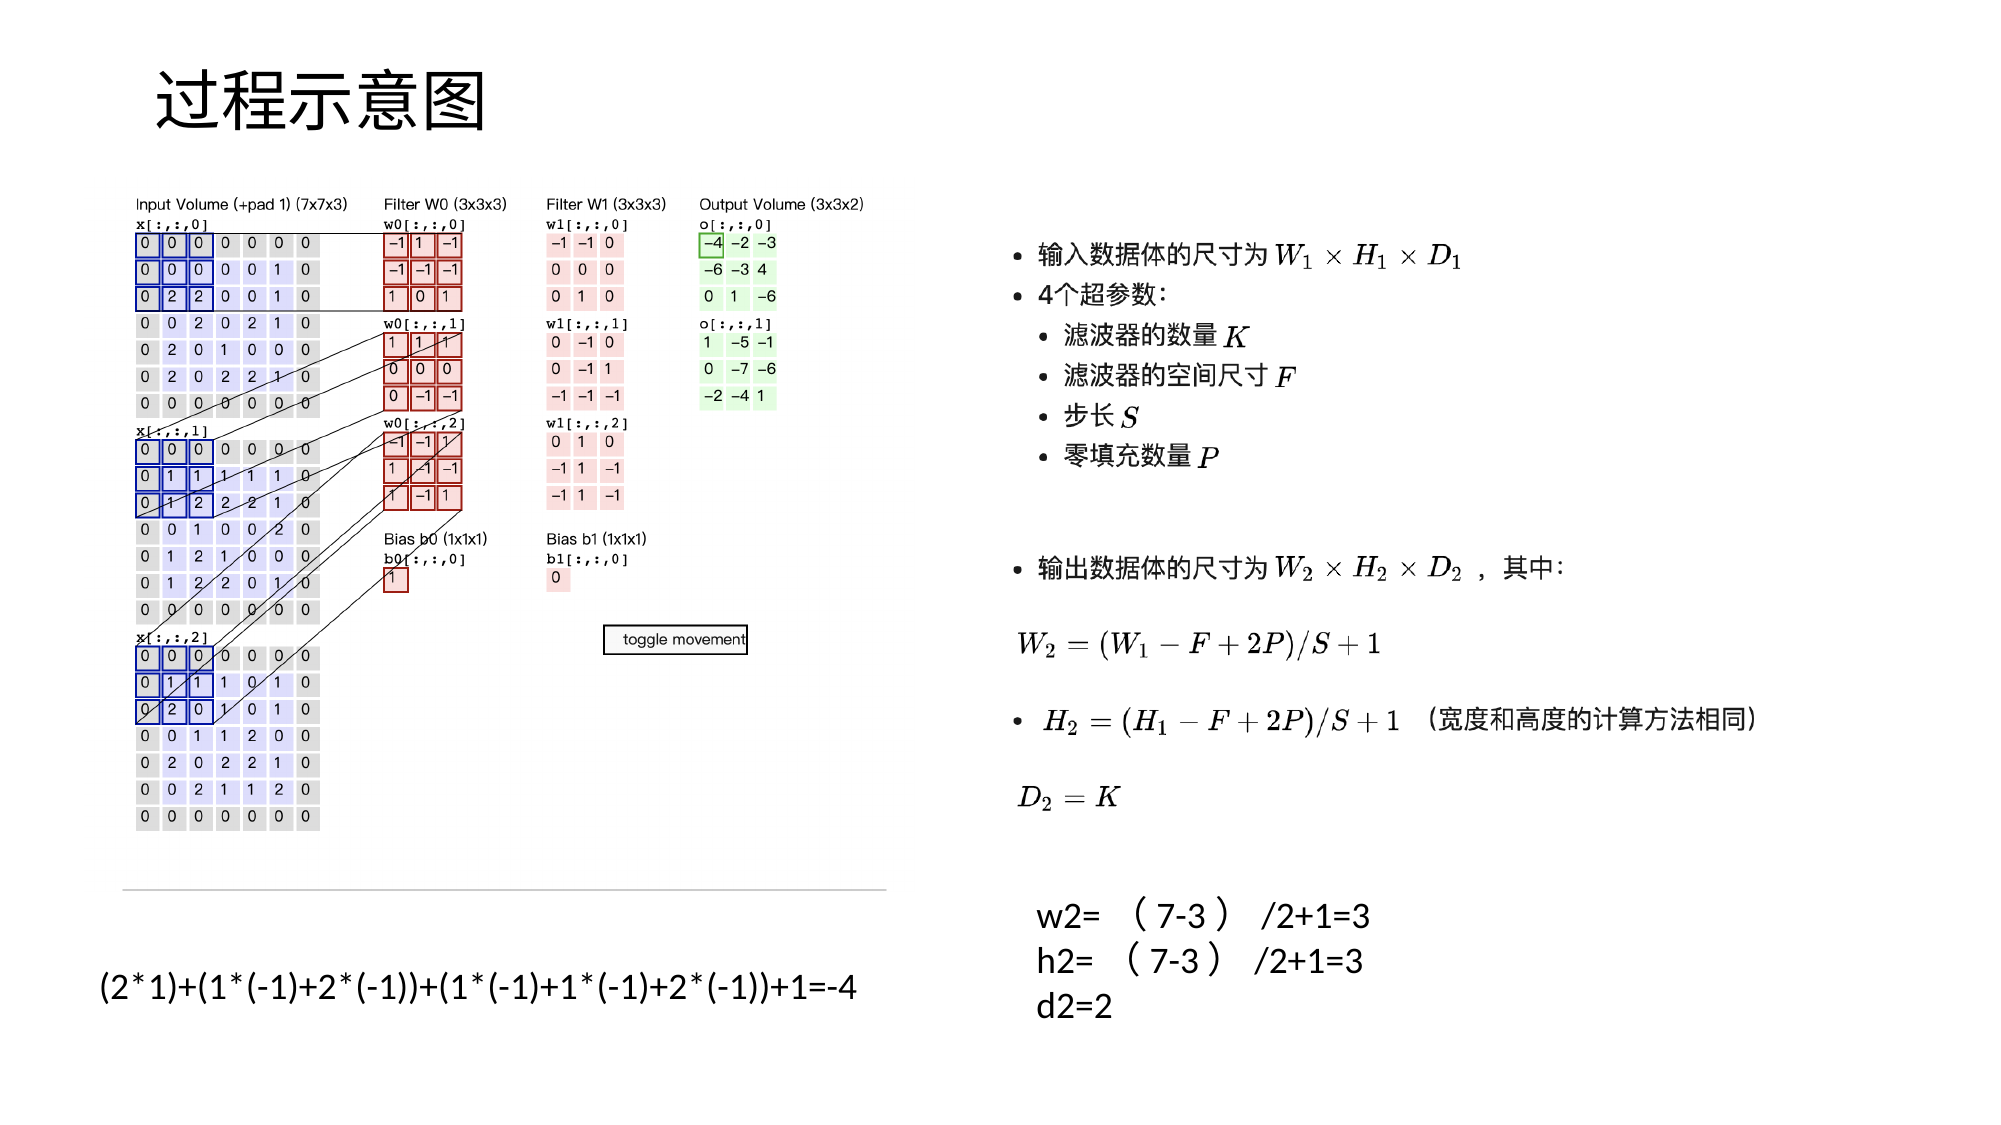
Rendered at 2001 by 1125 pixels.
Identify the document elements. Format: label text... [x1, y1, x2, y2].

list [84, 177, 915, 892]
text_box 过程示意图 [139, 51, 795, 146]
text_box (2*1)+(1*(-1)+2*(-1))+(1*(-1)+1*(-1)+2*(-1))+1=-4 [84, 954, 965, 1015]
text_box w2=（7-3）/2+1=3 h2=（7-3）/2+1=3 d2=2 [1021, 883, 1731, 1034]
picture [989, 218, 1905, 850]
